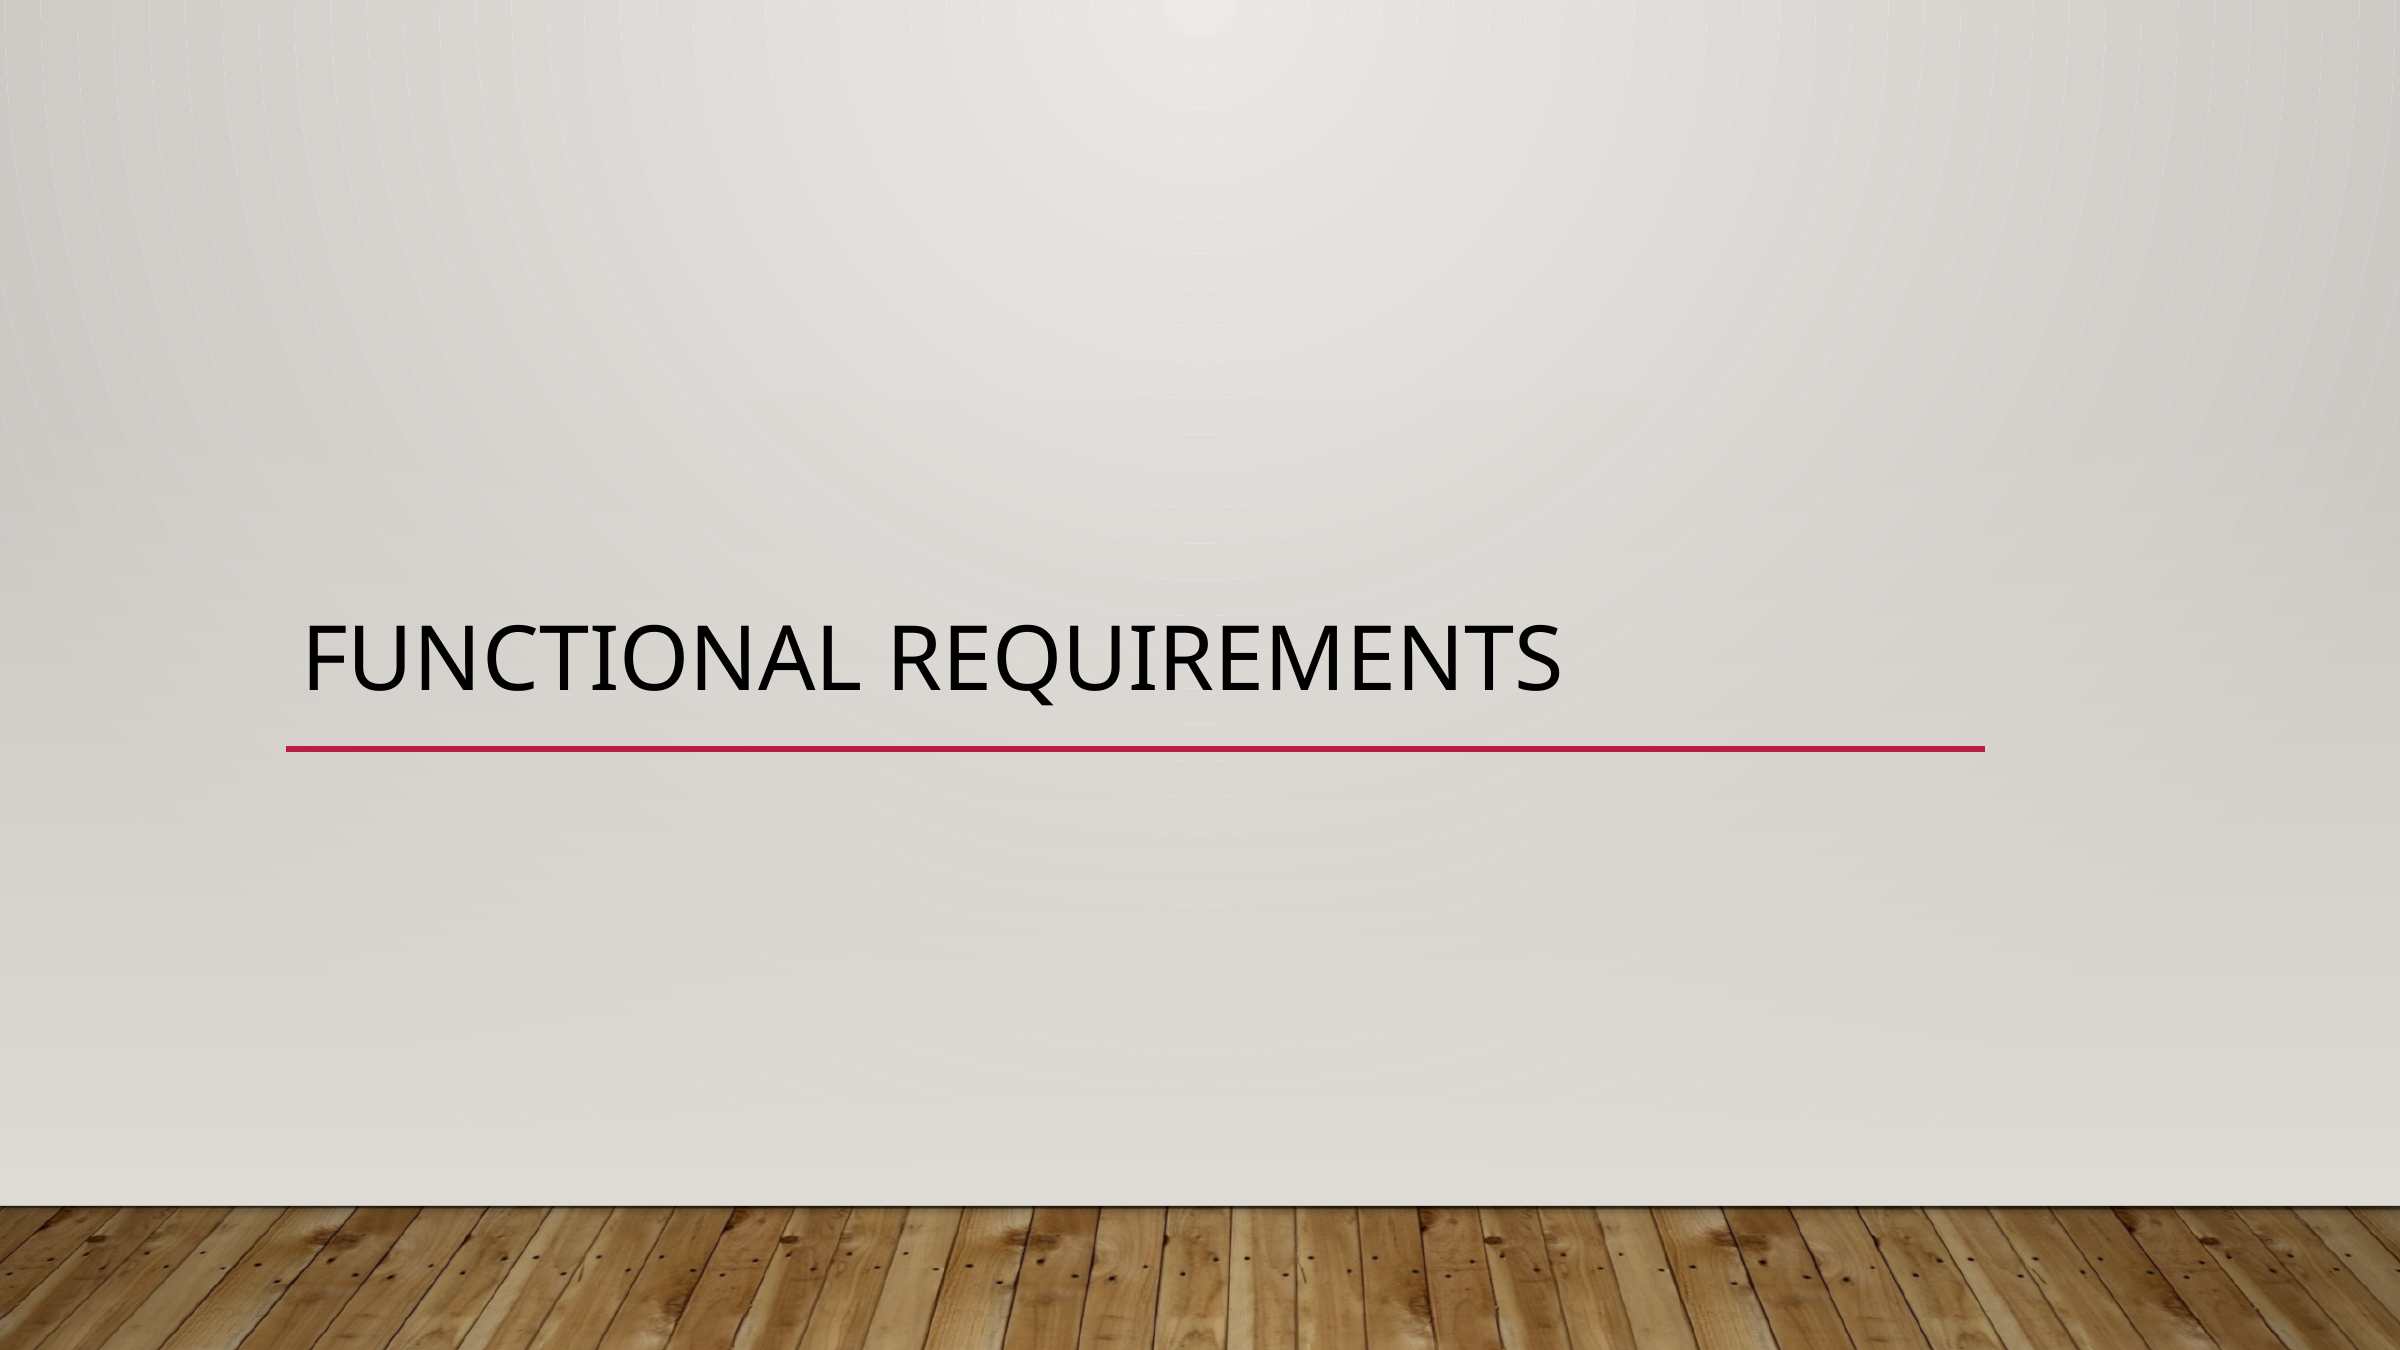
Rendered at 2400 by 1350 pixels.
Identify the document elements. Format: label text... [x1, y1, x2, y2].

picture [0, 1206, 2400, 1350]
title Functional Requirements [286, 345, 1988, 718]
